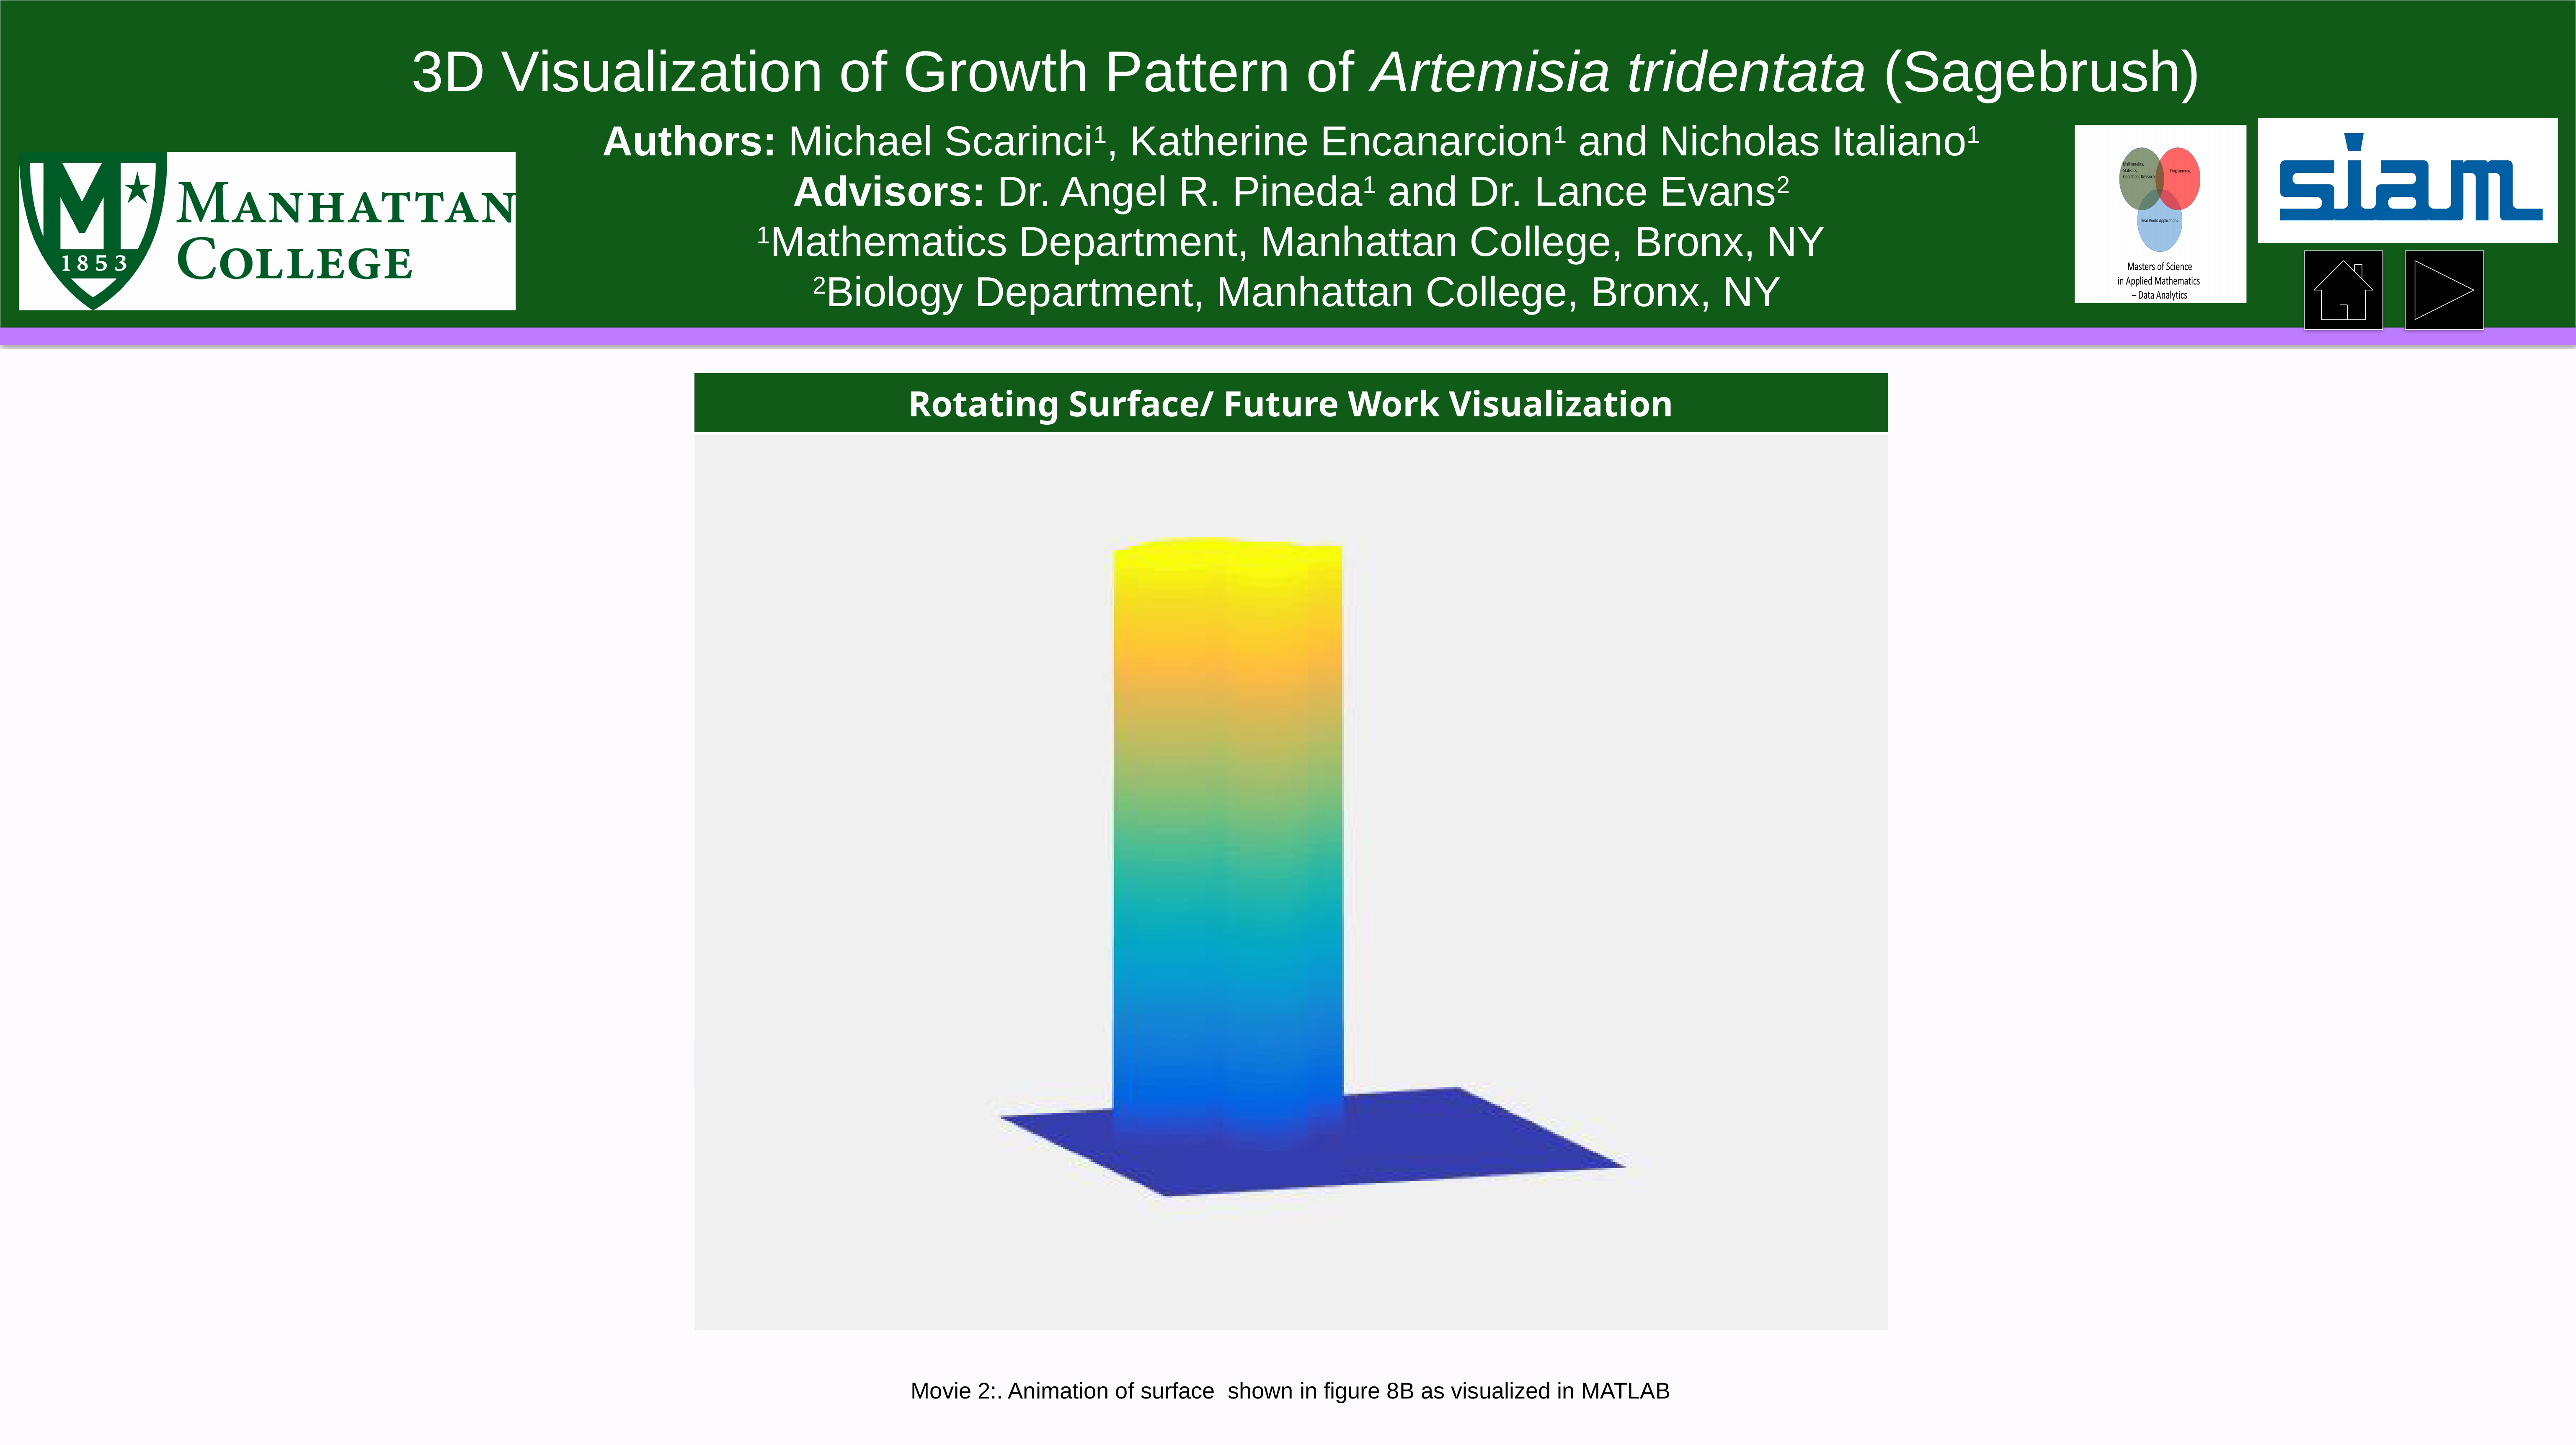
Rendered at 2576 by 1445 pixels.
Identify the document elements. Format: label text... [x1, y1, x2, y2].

text_box Movie 2:. Animation of surface shown in figure 8B as visualized in MATLAB [694, 1373, 1888, 1426]
list Rotating Surface/ Future Work Visualization [694, 373, 1888, 432]
picture [18, 152, 516, 310]
picture [2257, 118, 2558, 243]
list 3D Visualization of Growth Pattern of Artemisia tridentata (Sagebrush) [399, 21, 2213, 116]
text_box [2405, 250, 2484, 330]
text_box [2304, 250, 2383, 330]
picture [2075, 125, 2247, 310]
list Authors: Michael Scarinci1, Katherine Encanarcion1 and Nicholas Italiano1 Advisors: Dr. Angel R. Pineda1 and Dr. Lance Evans2 1Mathematics Department, Manhattan College, Bronx, NY 2Biology Department, Manhattan College, Bronx, NY [518, 191, 2073, 237]
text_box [694, 435, 1888, 1331]
